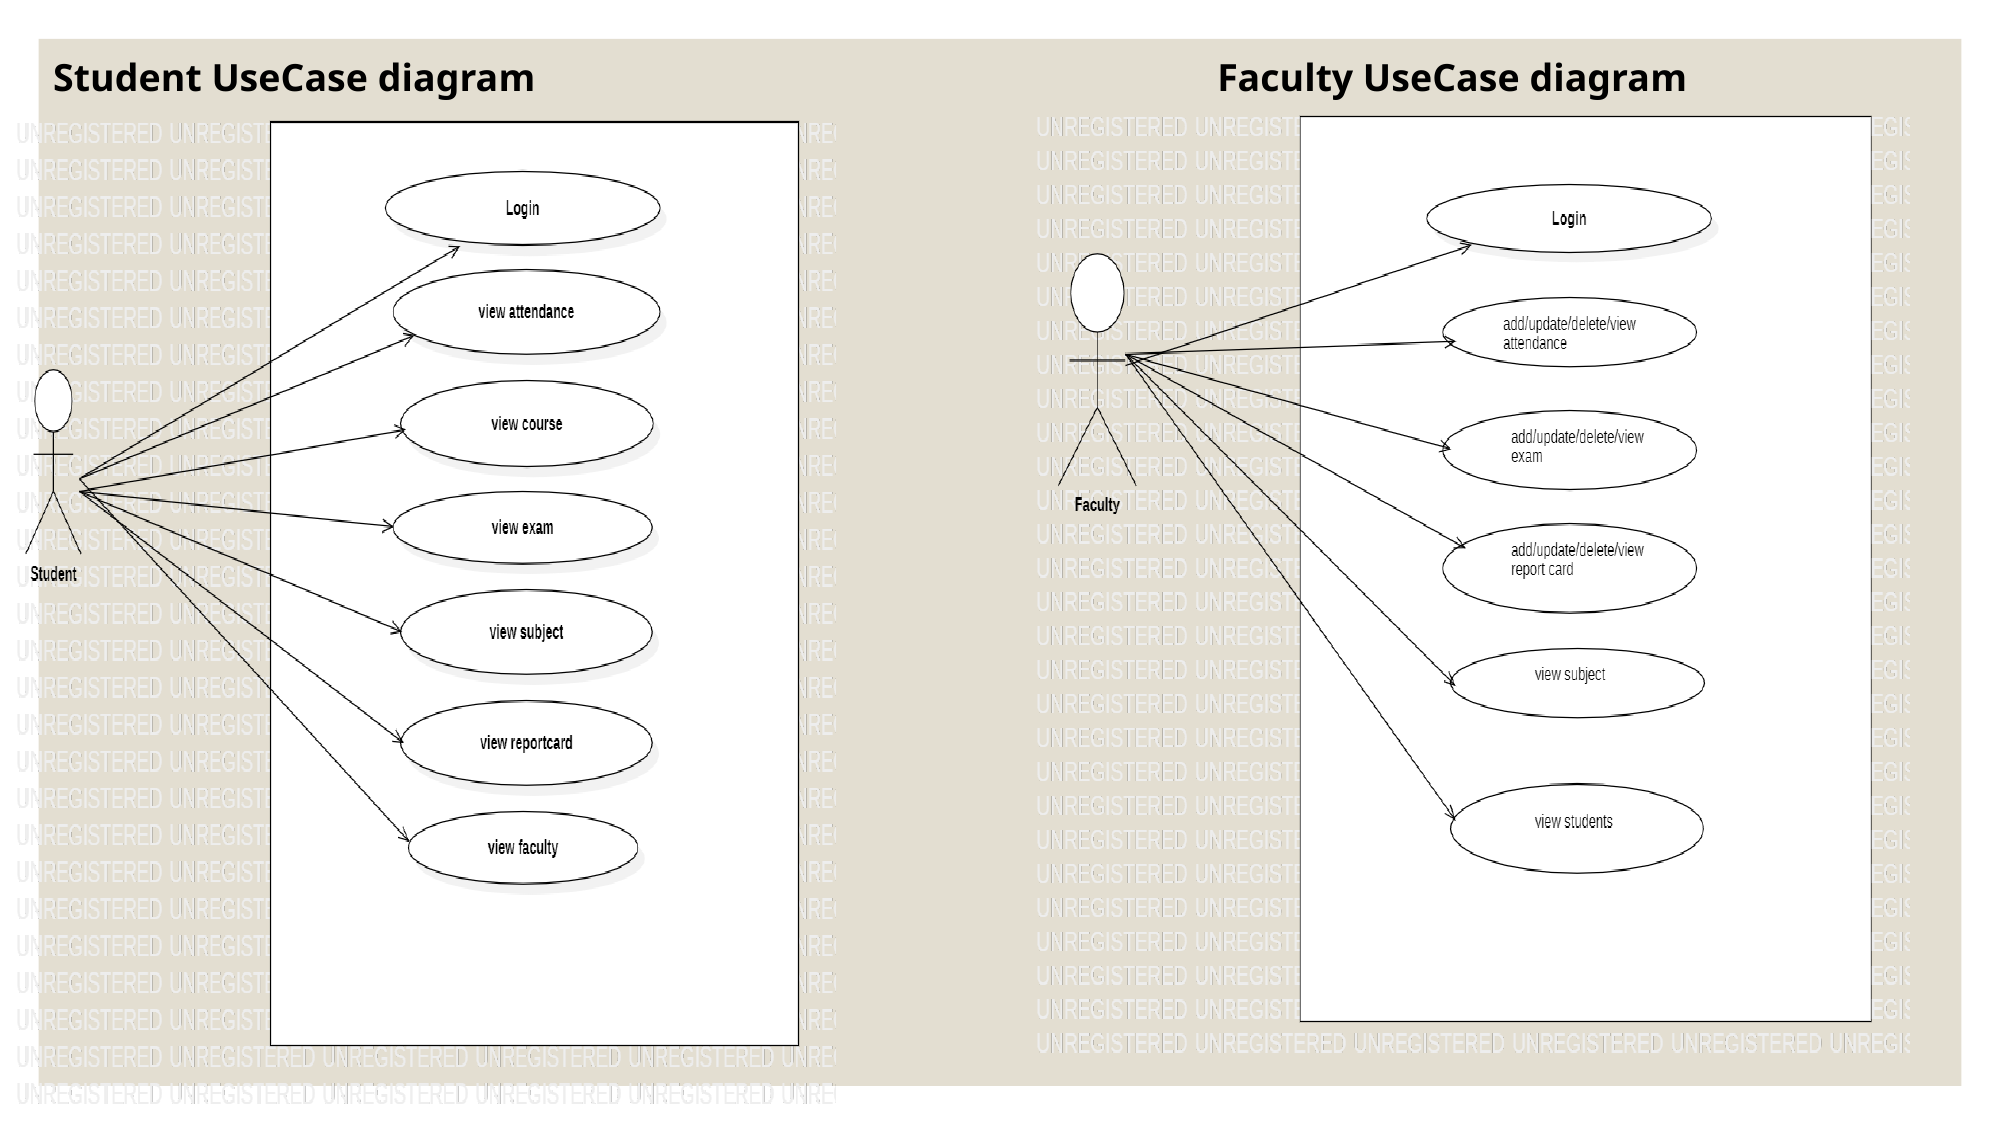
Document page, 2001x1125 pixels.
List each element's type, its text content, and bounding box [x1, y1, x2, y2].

picture [1036, 103, 1910, 1078]
text_box Student UseCase diagram [38, 46, 1080, 107]
text_box Faculty UseCase diagram [1202, 46, 2000, 107]
picture [16, 107, 836, 1108]
